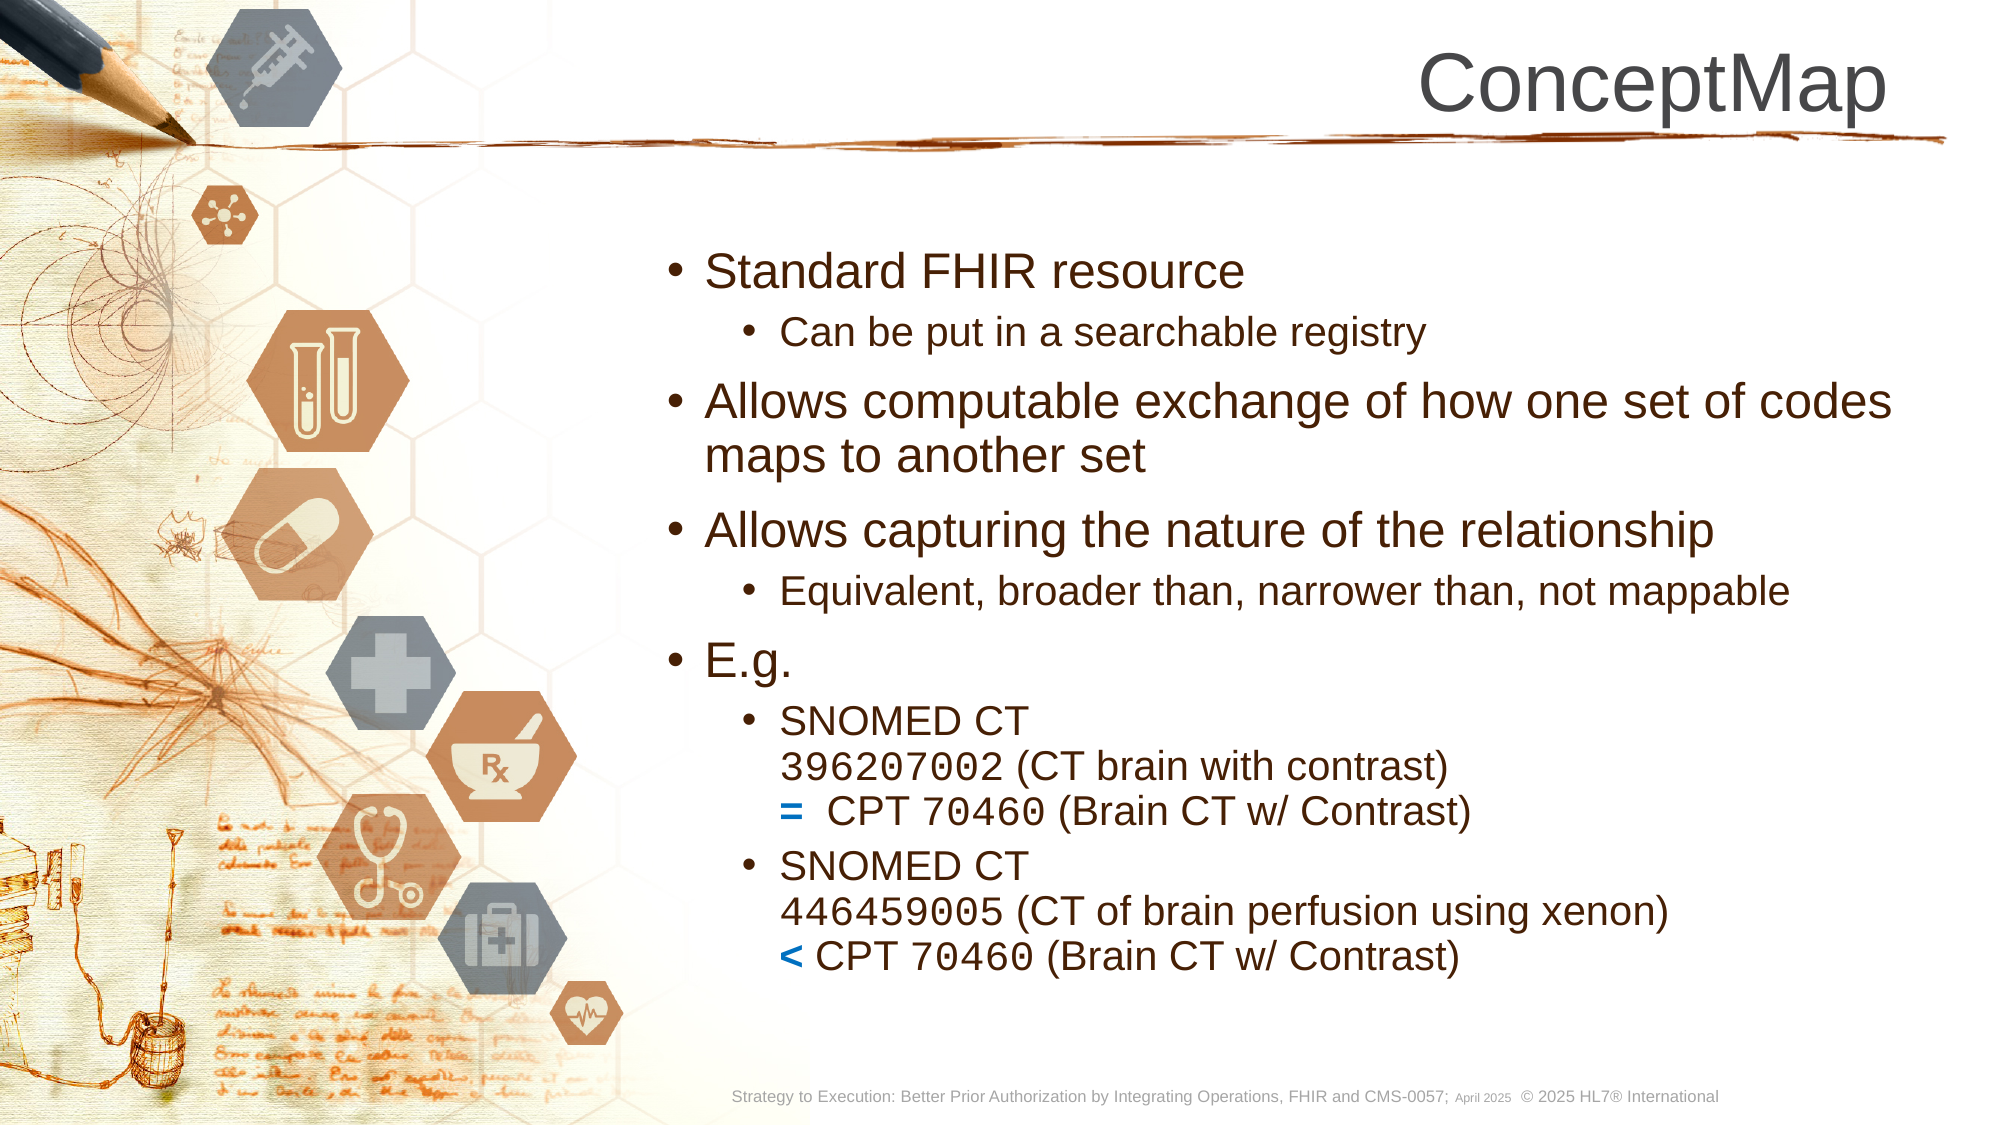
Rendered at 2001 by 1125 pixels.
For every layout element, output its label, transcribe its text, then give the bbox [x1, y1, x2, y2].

title ConceptMap [648, 32, 1904, 160]
picture [0, 0, 1949, 1125]
list Standard FHIR resource Can be put in a searchable registry Allows computable exchange of how one set of codes maps to another set Allows capturing the nature of the relationship Equivalent, broader than, narrower than, not mappable E.g. SNOMED CT 396207002 (CT brain with contrast) = CPT 70460 (Brain CT w/ Contrast) SNOMED CT 446459005 (CT of brain perfusion using xenon) < CPT 70460 (Brain CT w/ Contrast) [652, 238, 1940, 1056]
